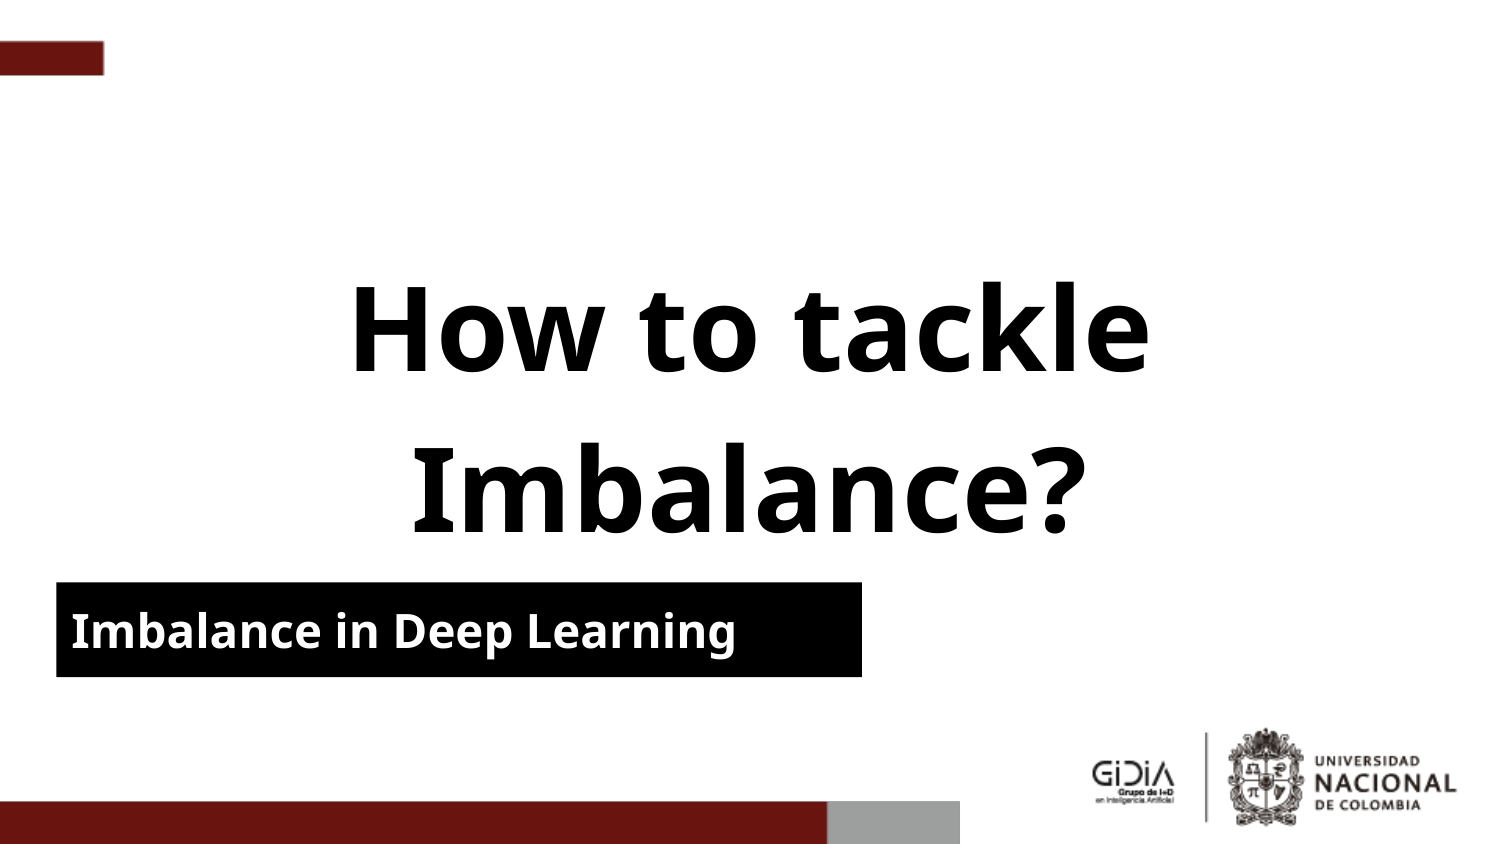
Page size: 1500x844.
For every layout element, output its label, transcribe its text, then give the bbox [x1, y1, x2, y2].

text_box How to tackle Imbalance? [56, 230, 1444, 583]
text_box Imbalance in Deep Learning [56, 582, 862, 678]
picture [0, 0, 1500, 844]
